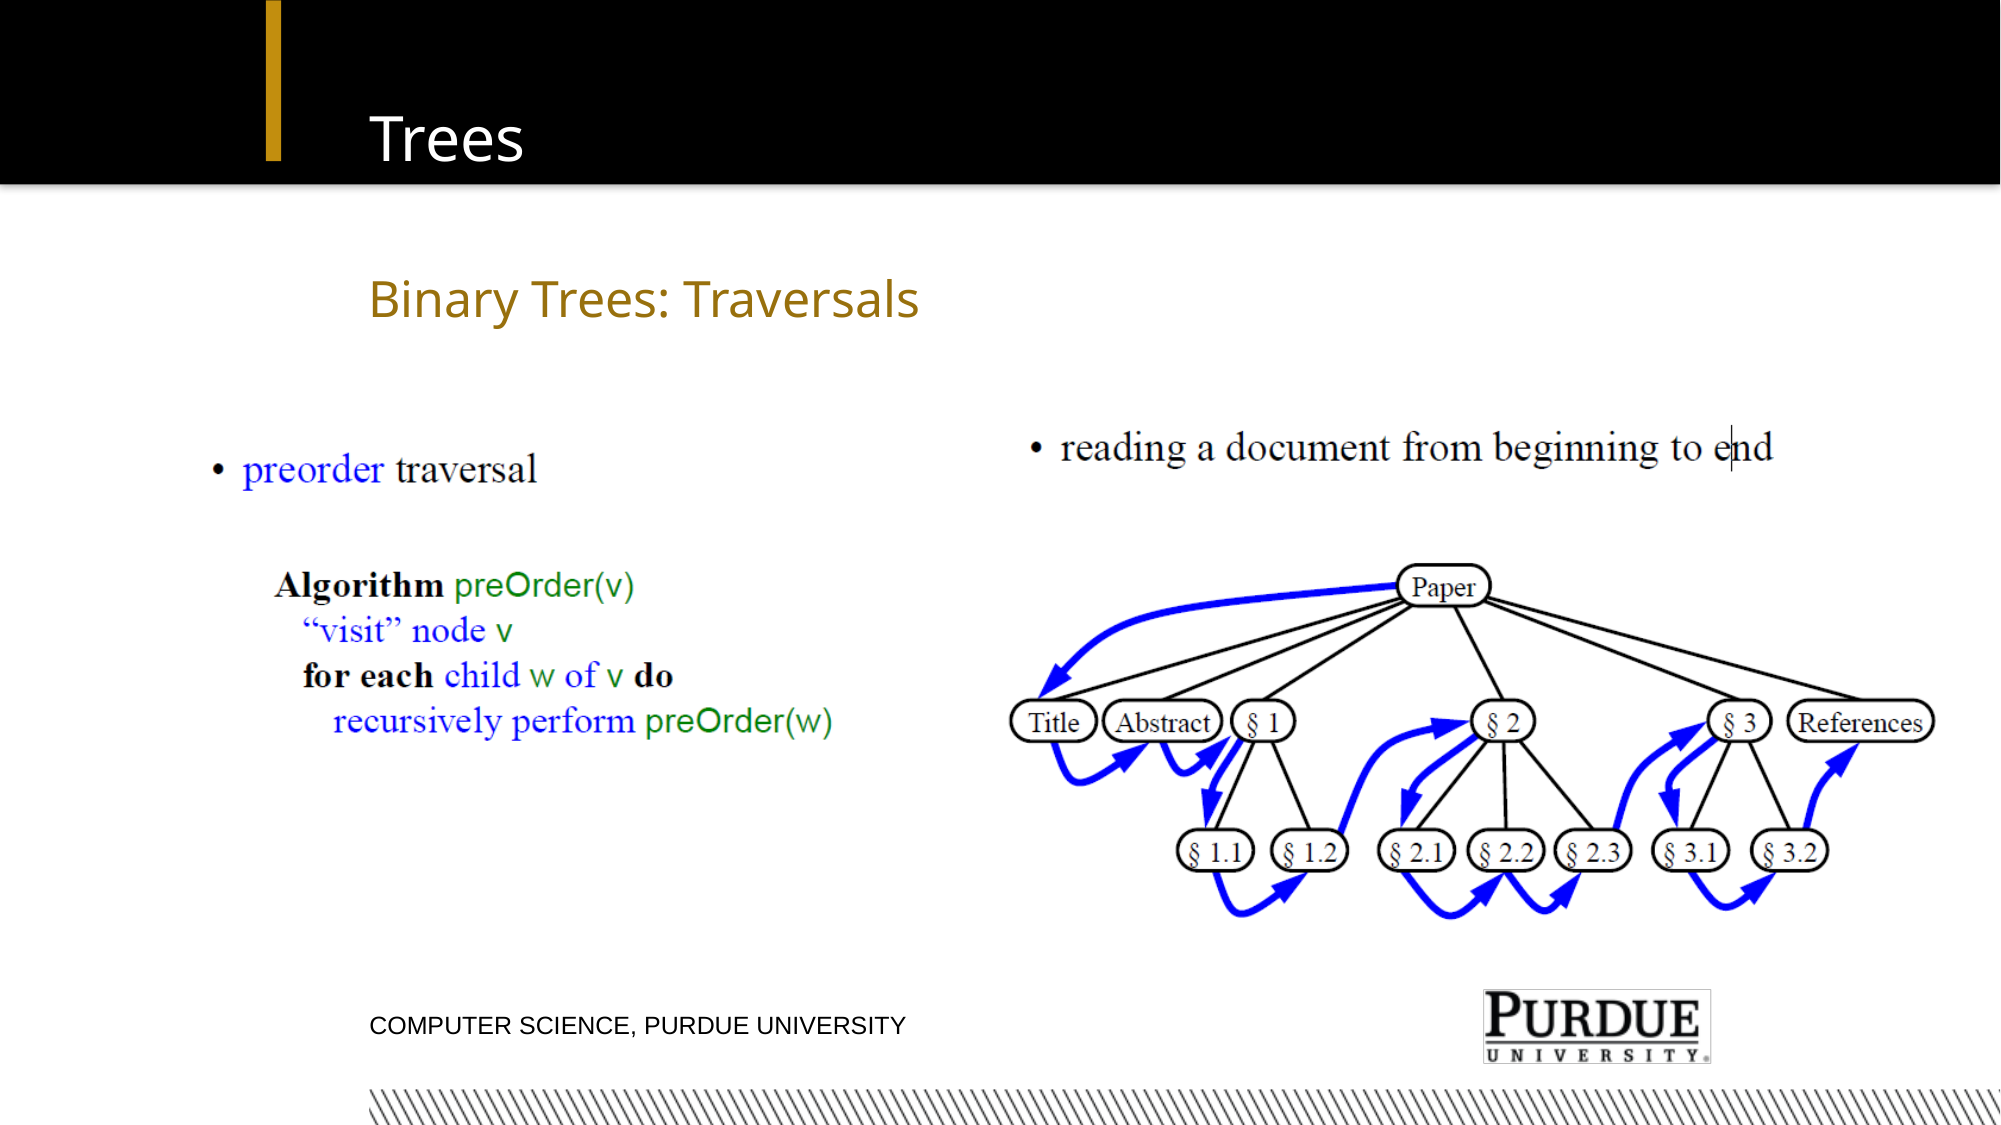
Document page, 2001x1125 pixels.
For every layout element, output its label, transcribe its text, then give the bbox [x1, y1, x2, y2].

picture [1000, 397, 1955, 930]
list Computer Science, Purdue University [369, 1009, 1375, 1047]
picture [182, 443, 955, 791]
title Trees [369, 98, 1704, 186]
list Binary Trees: Traversals [368, 267, 1704, 337]
